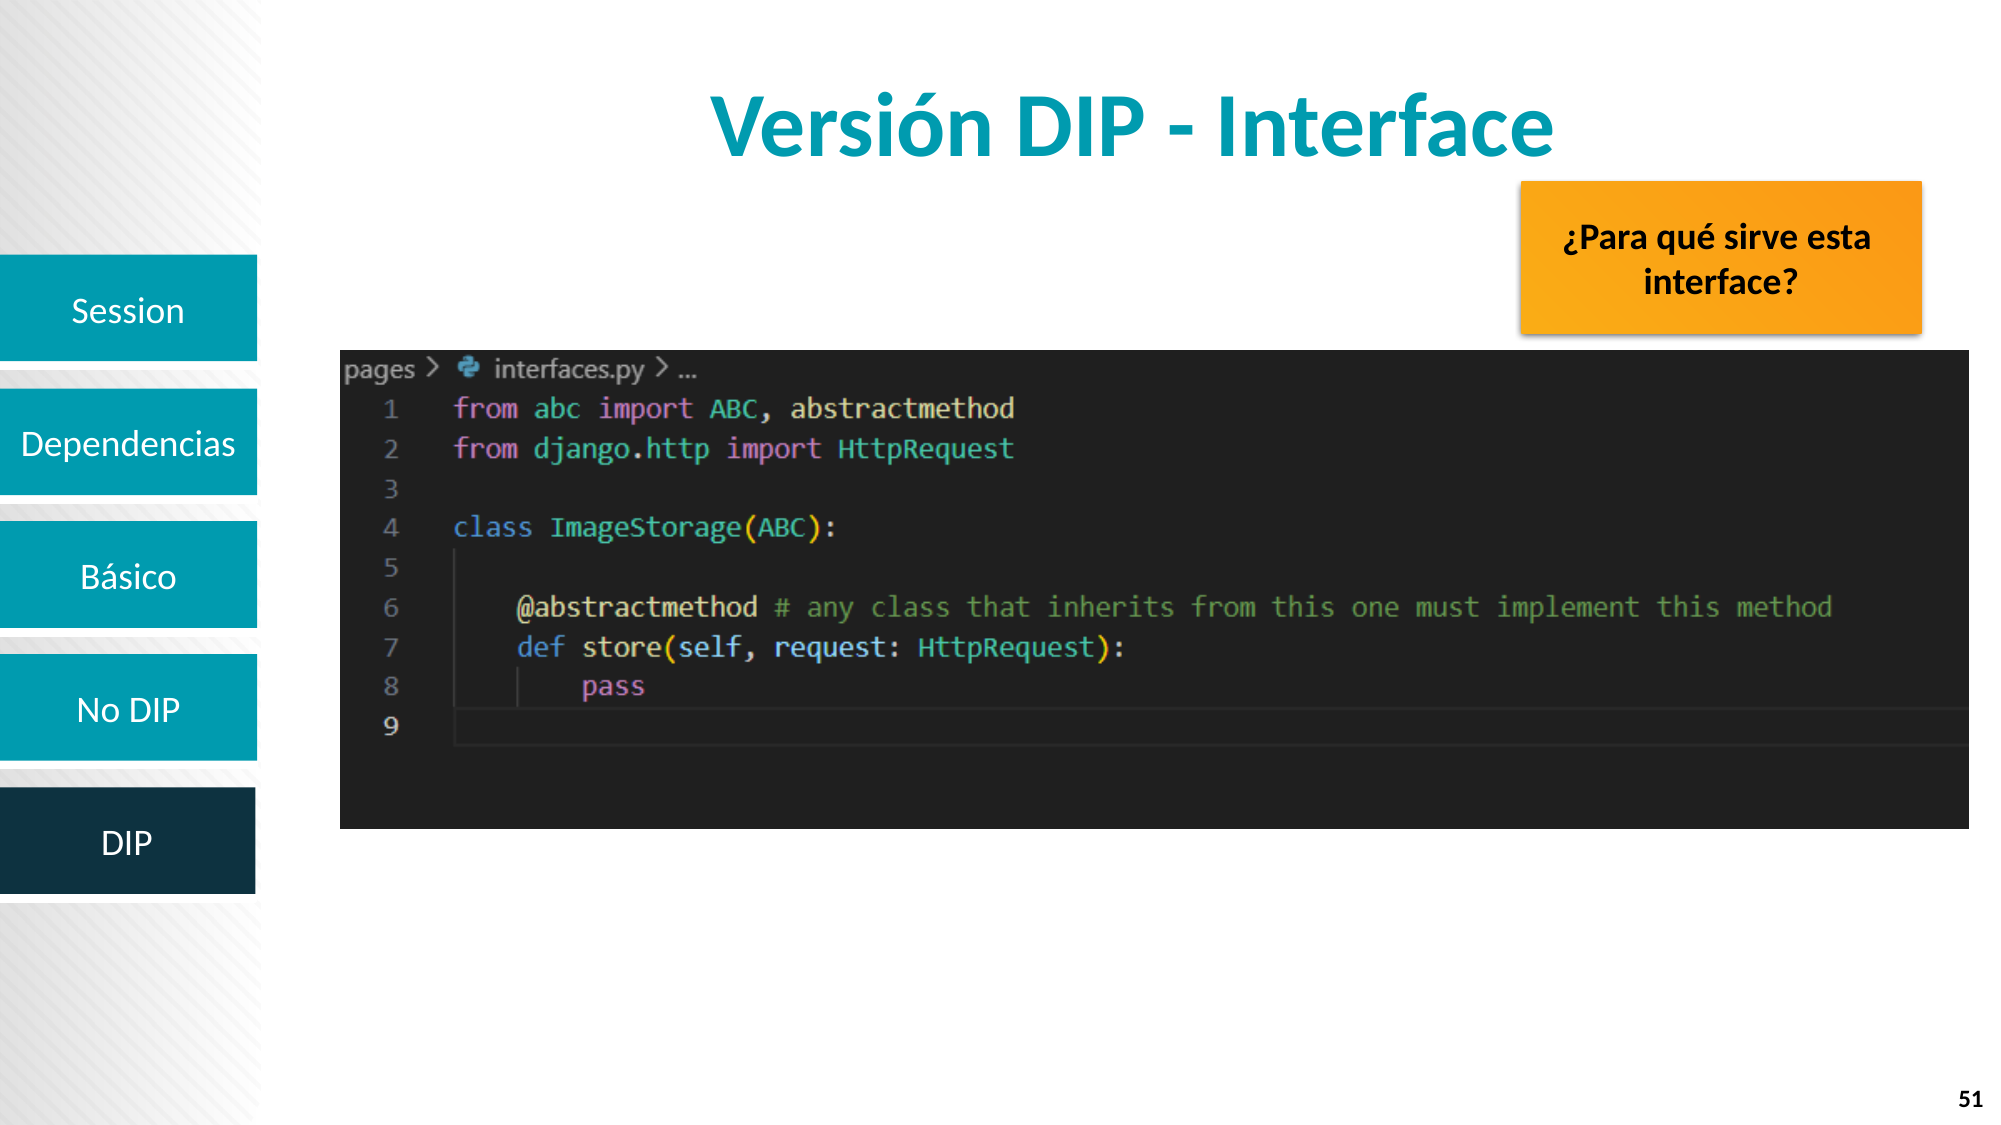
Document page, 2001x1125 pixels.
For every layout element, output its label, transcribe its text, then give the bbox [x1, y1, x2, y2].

text_box ¿Para qué sirve esta interface? [1521, 181, 1922, 334]
title Versión DIP - Interface [340, 36, 1927, 204]
picture [340, 350, 1969, 830]
slide_number 51 [1921, 1072, 2000, 1124]
